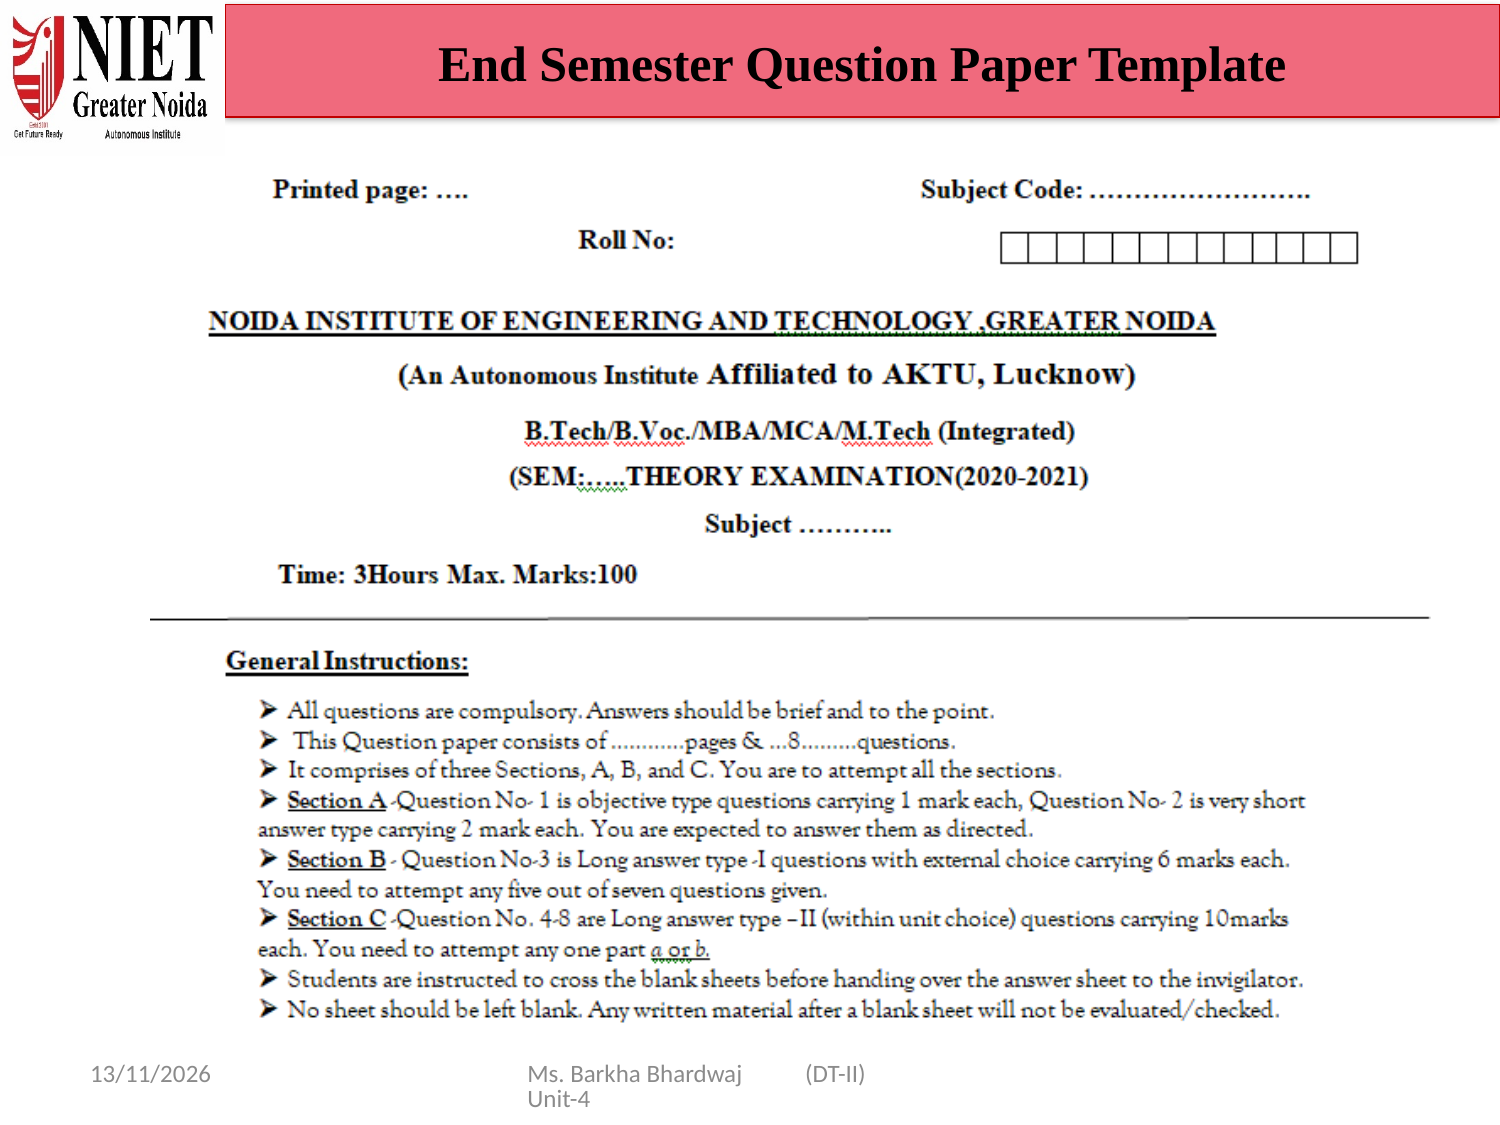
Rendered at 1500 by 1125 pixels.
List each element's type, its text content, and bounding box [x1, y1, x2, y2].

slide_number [75, 1042, 425, 1103]
text_box End Semester Question Paper Template [228, 4, 1500, 118]
picture [0, 0, 226, 156]
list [149, 168, 1431, 1039]
footer Ms. Barkha Bhardwaj (DT-II) Unit-4 [512, 1047, 988, 1103]
